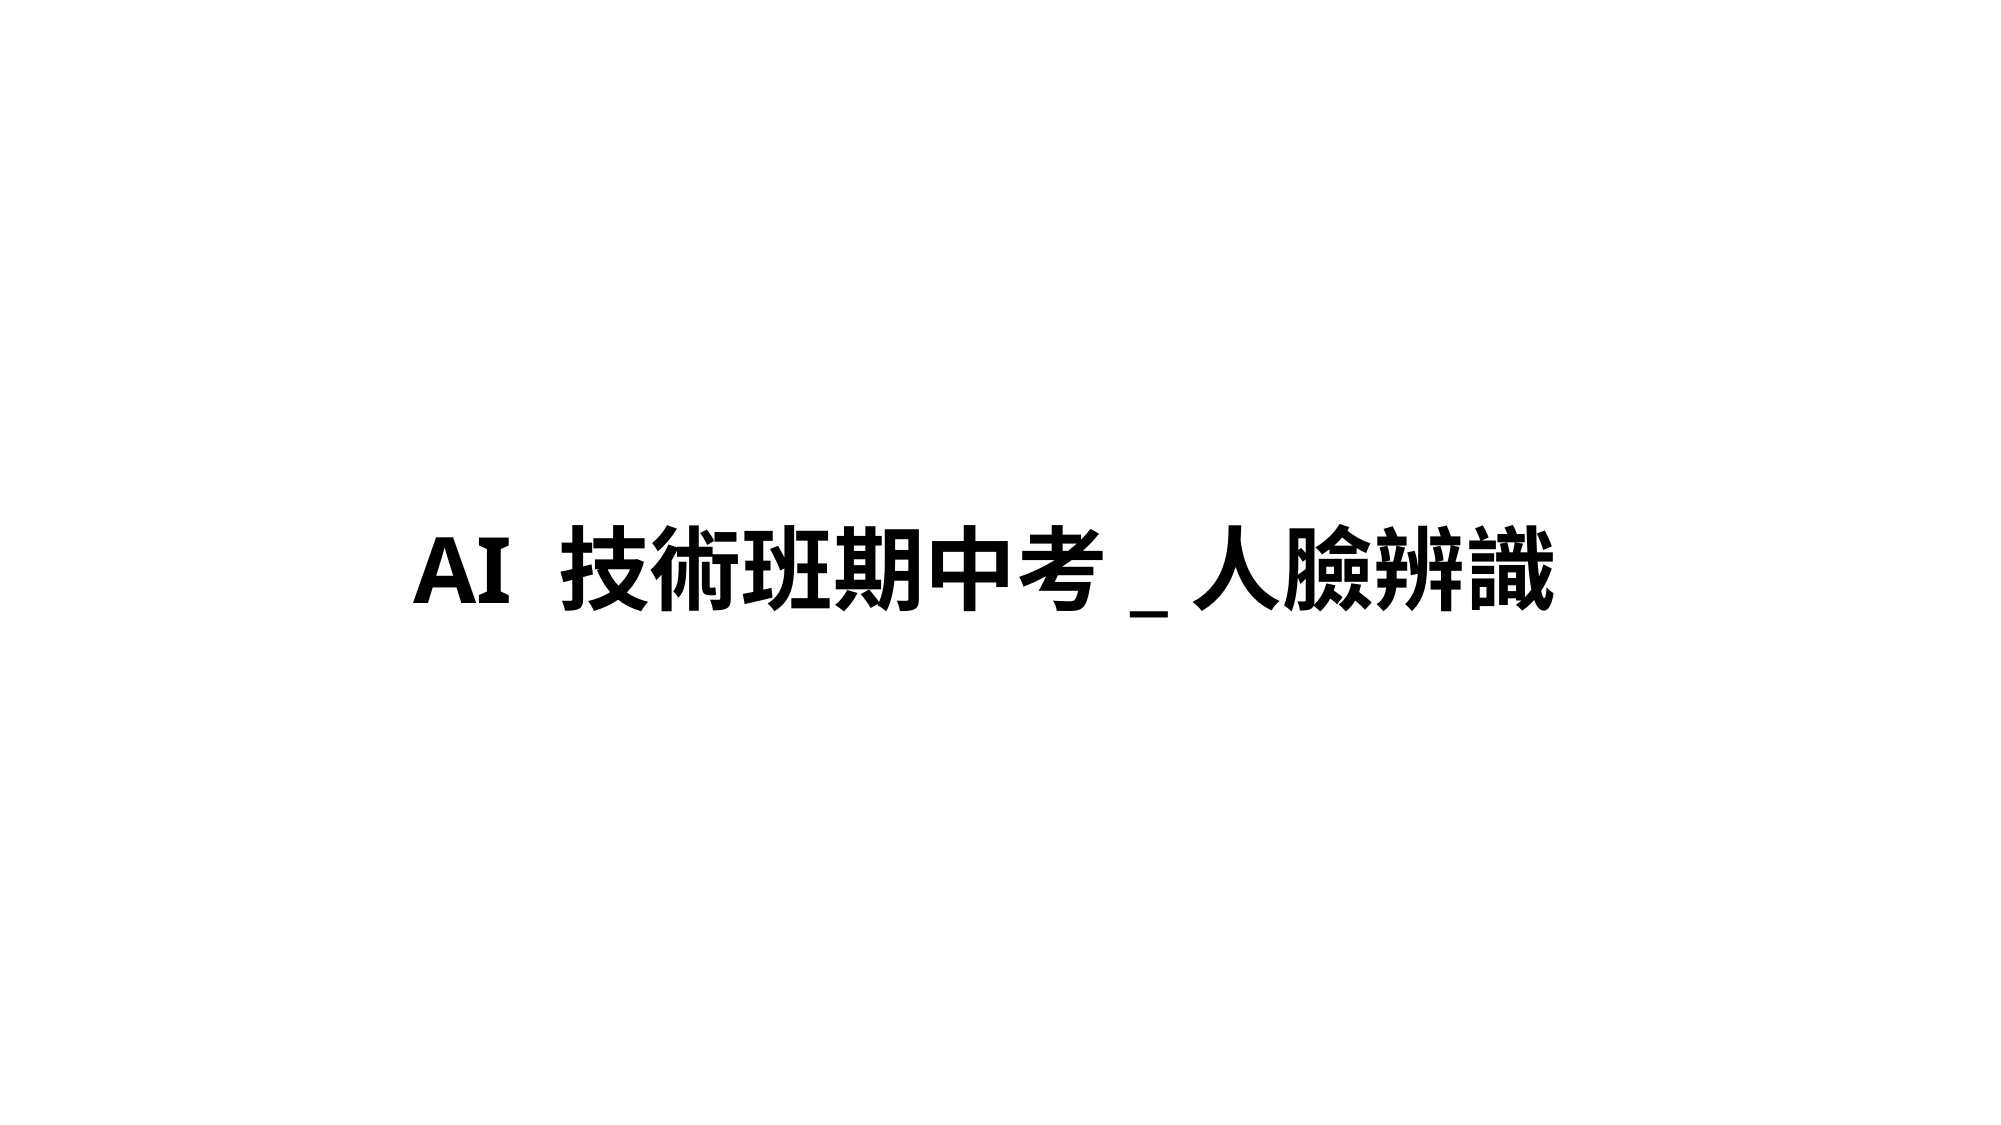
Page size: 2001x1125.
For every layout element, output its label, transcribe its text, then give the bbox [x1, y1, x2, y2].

subtitle AI 技術班期中考_人臉辨識 [235, 516, 1736, 789]
